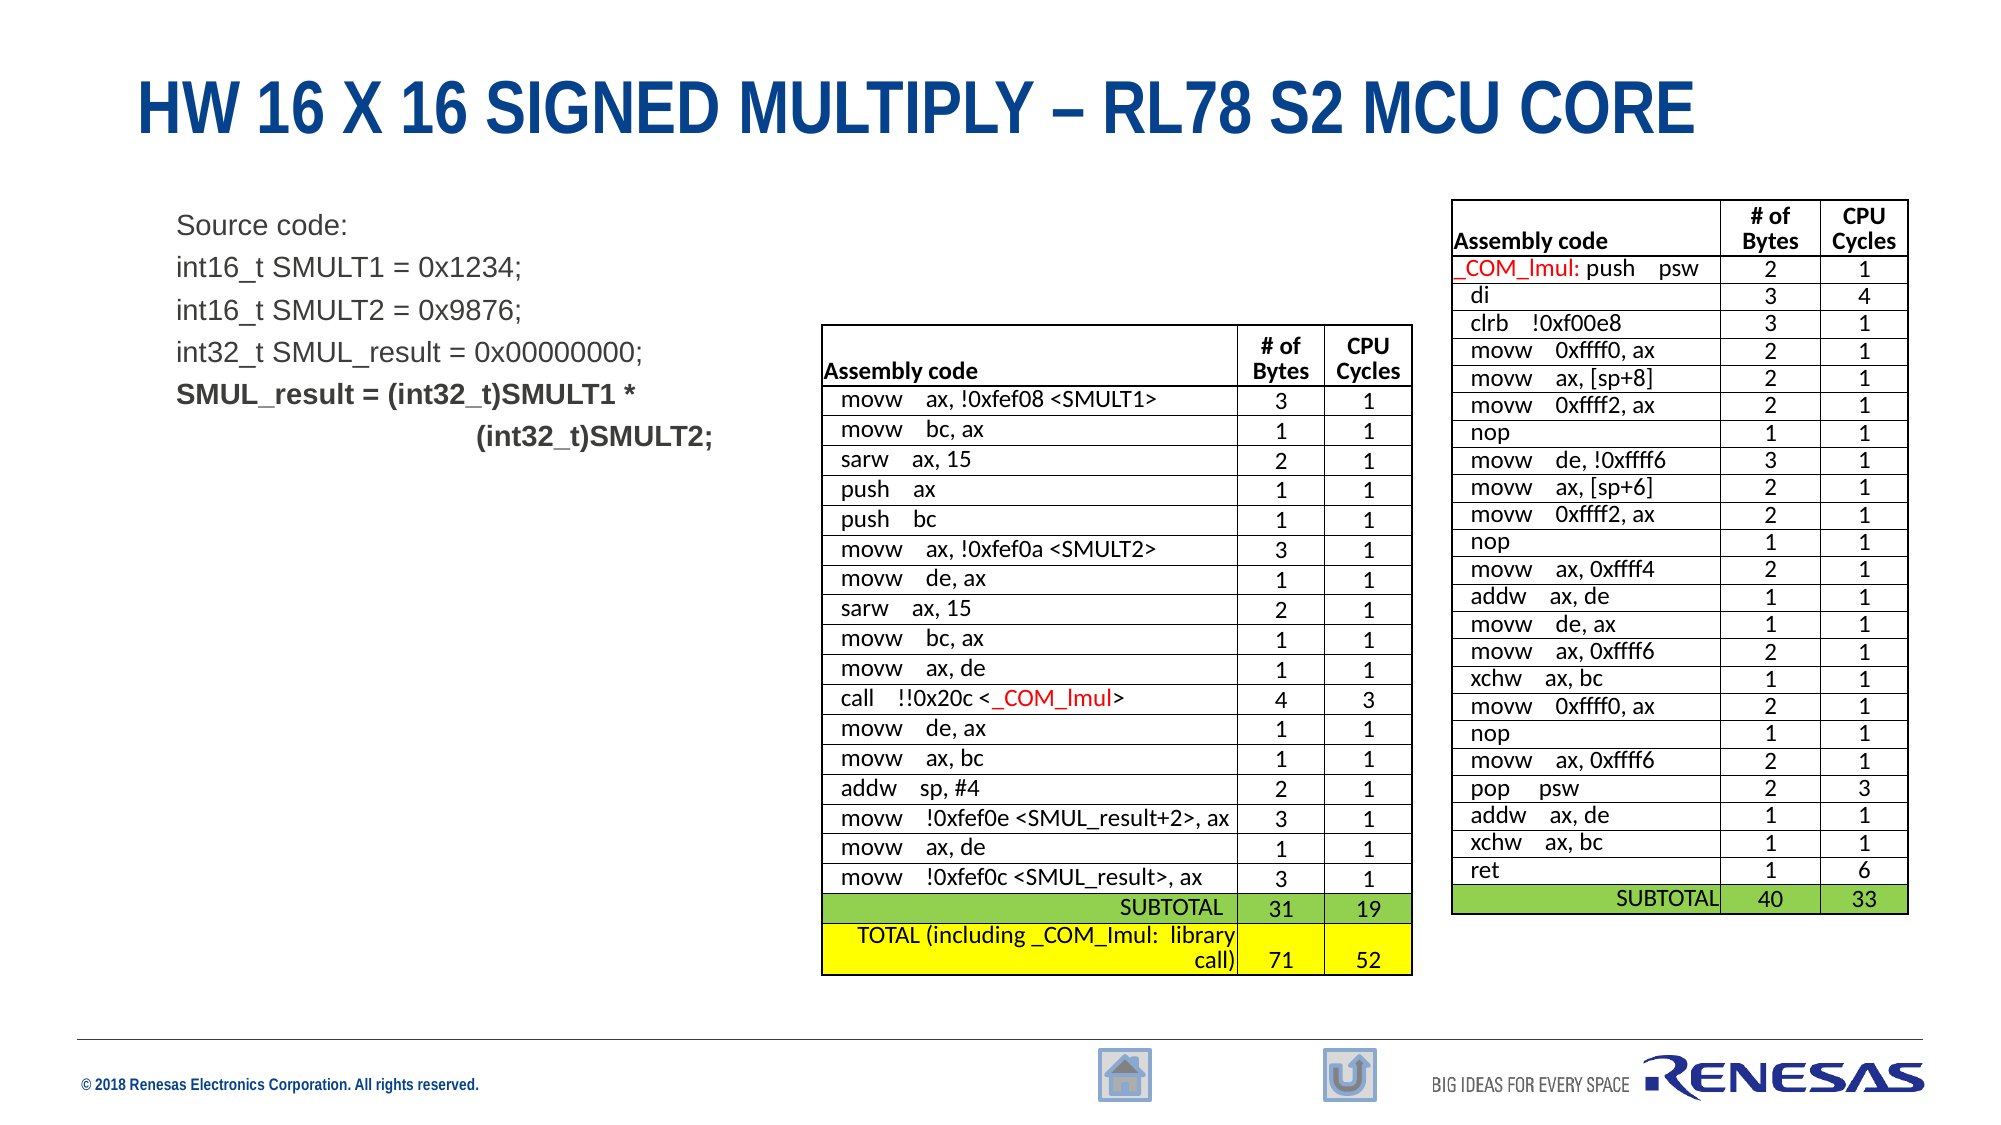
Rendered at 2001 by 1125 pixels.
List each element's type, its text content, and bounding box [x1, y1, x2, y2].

table_cell 2 [1721, 694, 1820, 720]
table_cell 1 [1325, 655, 1411, 684]
table_cell 31 [1238, 894, 1324, 923]
table_cell 2 [1721, 257, 1820, 283]
table_cell movw 0xffff2, ax [1453, 393, 1720, 420]
table_cell sarw ax, 15 [823, 595, 1237, 624]
table_cell SUBTOTAL [823, 894, 1237, 923]
table_cell 2 [1721, 503, 1820, 529]
table_cell 1 [1325, 506, 1411, 535]
table_cell 52 [1325, 924, 1411, 974]
table_cell pop psw [1453, 776, 1720, 802]
table_cell 3 [1325, 685, 1411, 714]
table_cell sarw ax, 15 [823, 446, 1237, 475]
table_cell 2 [1721, 366, 1820, 392]
table_cell di [1453, 284, 1720, 310]
table_cell movw ax, !0xfef0a <SMULT2> [823, 536, 1237, 565]
table_cell 1 [1238, 566, 1324, 594]
table_cell 1 [1721, 803, 1820, 830]
table_cell nop [1453, 421, 1720, 447]
table_cell 1 [1821, 831, 1907, 857]
table_cell 1 [1325, 715, 1411, 744]
title HW 16 x 16 signed multiply – RL78 S2 MCU Core [137, 37, 1863, 150]
table_cell 3 [1238, 536, 1324, 565]
table_cell 1 [1238, 745, 1324, 774]
table_header # of Bytes [1238, 326, 1324, 385]
table_cell 1 [1325, 416, 1411, 445]
table_cell 4 [1821, 284, 1907, 310]
table_cell 2 [1721, 339, 1820, 365]
table_cell push ax [823, 476, 1237, 505]
table_header Assembly code [823, 326, 1237, 385]
table_cell 2 [1721, 393, 1820, 420]
table_cell 1 [1238, 834, 1324, 863]
table_header CPU Cycles [1821, 201, 1907, 255]
table_cell movw !0xfef0e <SMUL_result+2>, ax [823, 805, 1237, 833]
table_cell 2 [1238, 446, 1324, 475]
table_cell 1 [1325, 625, 1411, 654]
table_cell nop [1453, 530, 1720, 556]
table_cell 1 [1821, 639, 1907, 666]
table_cell 6 [1821, 858, 1907, 884]
table_cell 1 [1721, 667, 1820, 693]
table_cell movw 0xffff2, ax [1453, 503, 1720, 529]
table_cell 1 [1325, 775, 1411, 804]
table_cell 4 [1238, 685, 1324, 714]
table_cell 33 [1821, 885, 1907, 913]
table_cell movw ax, 0xffff6 [1453, 639, 1720, 666]
table_cell 1 [1325, 476, 1411, 505]
table_cell addw ax, de [1453, 803, 1720, 830]
picture [1425, 1049, 1933, 1106]
table_cell 1 [1821, 257, 1907, 283]
table_cell 1 [1821, 366, 1907, 392]
table_cell 1 [1238, 476, 1324, 505]
table_cell 1 [1238, 506, 1324, 535]
table_cell 3 [1238, 805, 1324, 833]
table_cell 3 [1821, 776, 1907, 802]
table_cell 1 [1325, 566, 1411, 594]
table_cell 1 [1821, 612, 1907, 638]
table_cell 1 [1721, 831, 1820, 857]
table_cell nop [1453, 721, 1720, 748]
table_cell movw ax, de [823, 655, 1237, 684]
list Source code: int16_t SMULT1 = 0x1234; int16_t SMULT2 = 0x9876; int32_t SMUL_result = 0x00000000; SMUL_result = (int32_t)SMULT1 * (int32_t)SMULT2; [176, 199, 1451, 886]
table_cell SUBTOTAL [1453, 885, 1720, 913]
table_cell movw 0xffff0, ax [1453, 694, 1720, 720]
table_cell 3 [1238, 387, 1324, 415]
table_cell 1 [1721, 612, 1820, 638]
table_cell push bc [823, 506, 1237, 535]
table_cell 1 [1821, 339, 1907, 365]
table_cell movw ax, 0xffff4 [1453, 557, 1720, 584]
table_cell 1 [1821, 475, 1907, 502]
table_cell 1 [1721, 585, 1820, 611]
table_cell movw bc, ax [823, 625, 1237, 654]
table_cell 1 [1821, 667, 1907, 693]
table_cell 1 [1325, 864, 1411, 893]
table_cell 1 [1325, 387, 1411, 415]
table_cell movw !0xfef0c <SMUL_result>, ax [823, 864, 1237, 893]
table_cell 1 [1821, 585, 1907, 611]
table_cell 3 [1721, 311, 1820, 338]
table_cell 1 [1821, 503, 1907, 529]
table_cell 1 [1821, 557, 1907, 584]
table_cell movw ax, !0xfef08 <SMULT1> [823, 387, 1237, 415]
table_cell 1 [1721, 721, 1820, 748]
table_cell 2 [1721, 475, 1820, 502]
table_cell 1 [1721, 530, 1820, 556]
table_cell 2 [1721, 639, 1820, 666]
table_cell xchw ax, bc [1453, 831, 1720, 857]
table_cell movw ax, [sp+6] [1453, 475, 1720, 502]
table_cell 1 [1821, 721, 1907, 748]
table_cell movw de, !0xffff6 [1453, 448, 1720, 474]
table_cell 1 [1238, 715, 1324, 744]
table_cell 1 [1821, 311, 1907, 338]
table_cell 2 [1721, 557, 1820, 584]
table_cell xchw ax, bc [1453, 667, 1720, 693]
table_cell 1 [1325, 745, 1411, 774]
table_cell movw ax, de [823, 834, 1237, 863]
table_cell 40 [1721, 885, 1820, 913]
table_cell 1 [1821, 421, 1907, 447]
table_cell movw ax, [sp+8] [1453, 366, 1720, 392]
table_cell 1 [1821, 530, 1907, 556]
table_cell 1 [1238, 655, 1324, 684]
table_cell 1 [1238, 416, 1324, 445]
table_cell 1 [1238, 625, 1324, 654]
table_cell 19 [1325, 894, 1411, 923]
table_cell 1 [1325, 595, 1411, 624]
table_cell TOTAL (including _COM_Imul: library call) [823, 924, 1237, 974]
table_header CPU Cycles [1325, 326, 1411, 385]
table_cell 1 [1821, 393, 1907, 420]
table_header # of Bytes [1721, 201, 1820, 255]
table_cell 1 [1721, 421, 1820, 447]
table_cell 3 [1721, 284, 1820, 310]
table_cell 2 [1721, 776, 1820, 802]
table_cell 1 [1821, 694, 1907, 720]
table_cell 2 [1721, 749, 1820, 775]
table_cell clrb !0xf00e8 [1453, 311, 1720, 338]
table_cell 1 [1821, 448, 1907, 474]
table_cell call !!0x20c <_COM_lmul> [823, 685, 1237, 714]
table_cell movw de, ax [1453, 612, 1720, 638]
table_cell 1 [1325, 834, 1411, 863]
table_cell movw ax, bc [823, 745, 1237, 774]
table_cell _COM_lmul: push psw [1453, 257, 1720, 283]
table_cell 2 [1238, 775, 1324, 804]
table_cell movw bc, ax [823, 416, 1237, 445]
table_cell movw de, ax [823, 566, 1237, 594]
table_cell movw de, ax [823, 715, 1237, 744]
table_cell addw sp, #4 [823, 775, 1237, 804]
table_cell 1 [1821, 803, 1907, 830]
table_cell movw ax, 0xffff6 [1453, 749, 1720, 775]
table_header Assembly code [1453, 201, 1720, 255]
table_cell addw ax, de [1453, 585, 1720, 611]
table_cell 2 [1238, 595, 1324, 624]
table_cell 3 [1721, 448, 1820, 474]
table_cell ret [1453, 858, 1720, 884]
table_cell 71 [1238, 924, 1324, 974]
table_cell 1 [1721, 858, 1820, 884]
table_cell 1 [1325, 446, 1411, 475]
table_cell 1 [1325, 536, 1411, 565]
table_cell 3 [1238, 864, 1324, 893]
table_cell movw 0xffff0, ax [1453, 339, 1720, 365]
table_cell 1 [1821, 749, 1907, 775]
table_cell 1 [1325, 805, 1411, 833]
